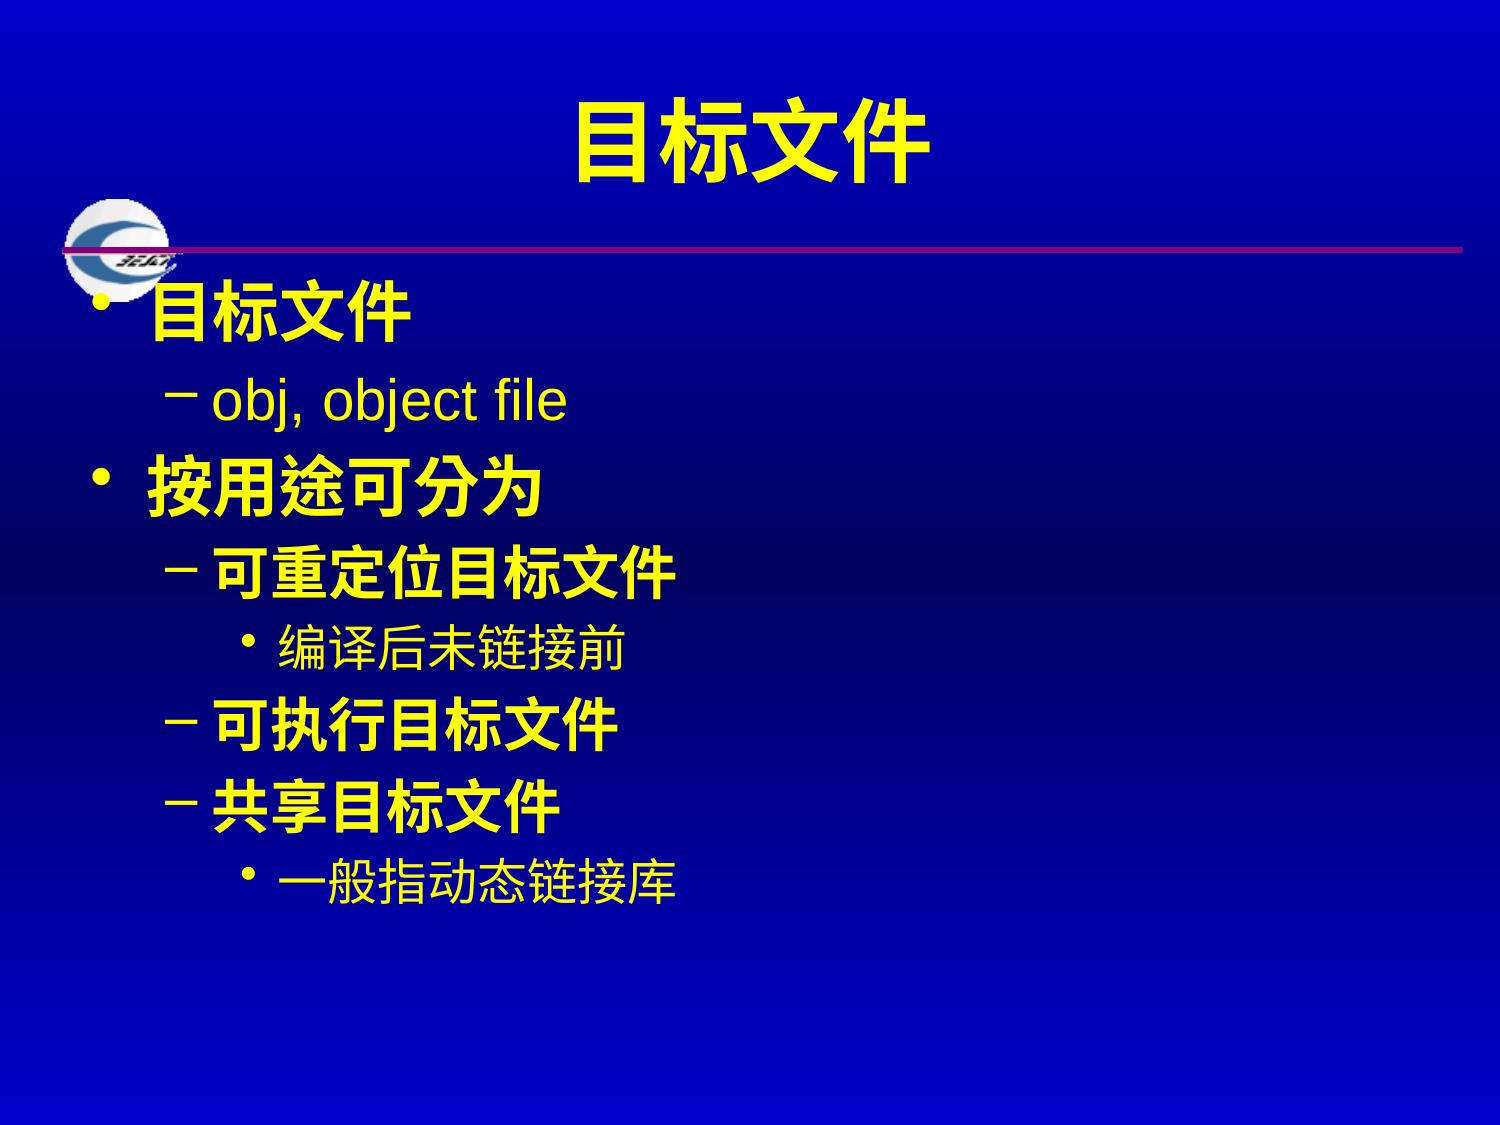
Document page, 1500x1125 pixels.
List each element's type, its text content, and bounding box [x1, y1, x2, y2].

title 目标文件 [75, 45, 1425, 233]
picture [62, 199, 183, 247]
picture [62, 253, 183, 302]
list 目标文件 obj, object file 按用途可分为 可重定位目标文件 编译后未链接前 可执行目标文件 共享目标文件 一般指动态链接库 [75, 262, 1425, 1005]
